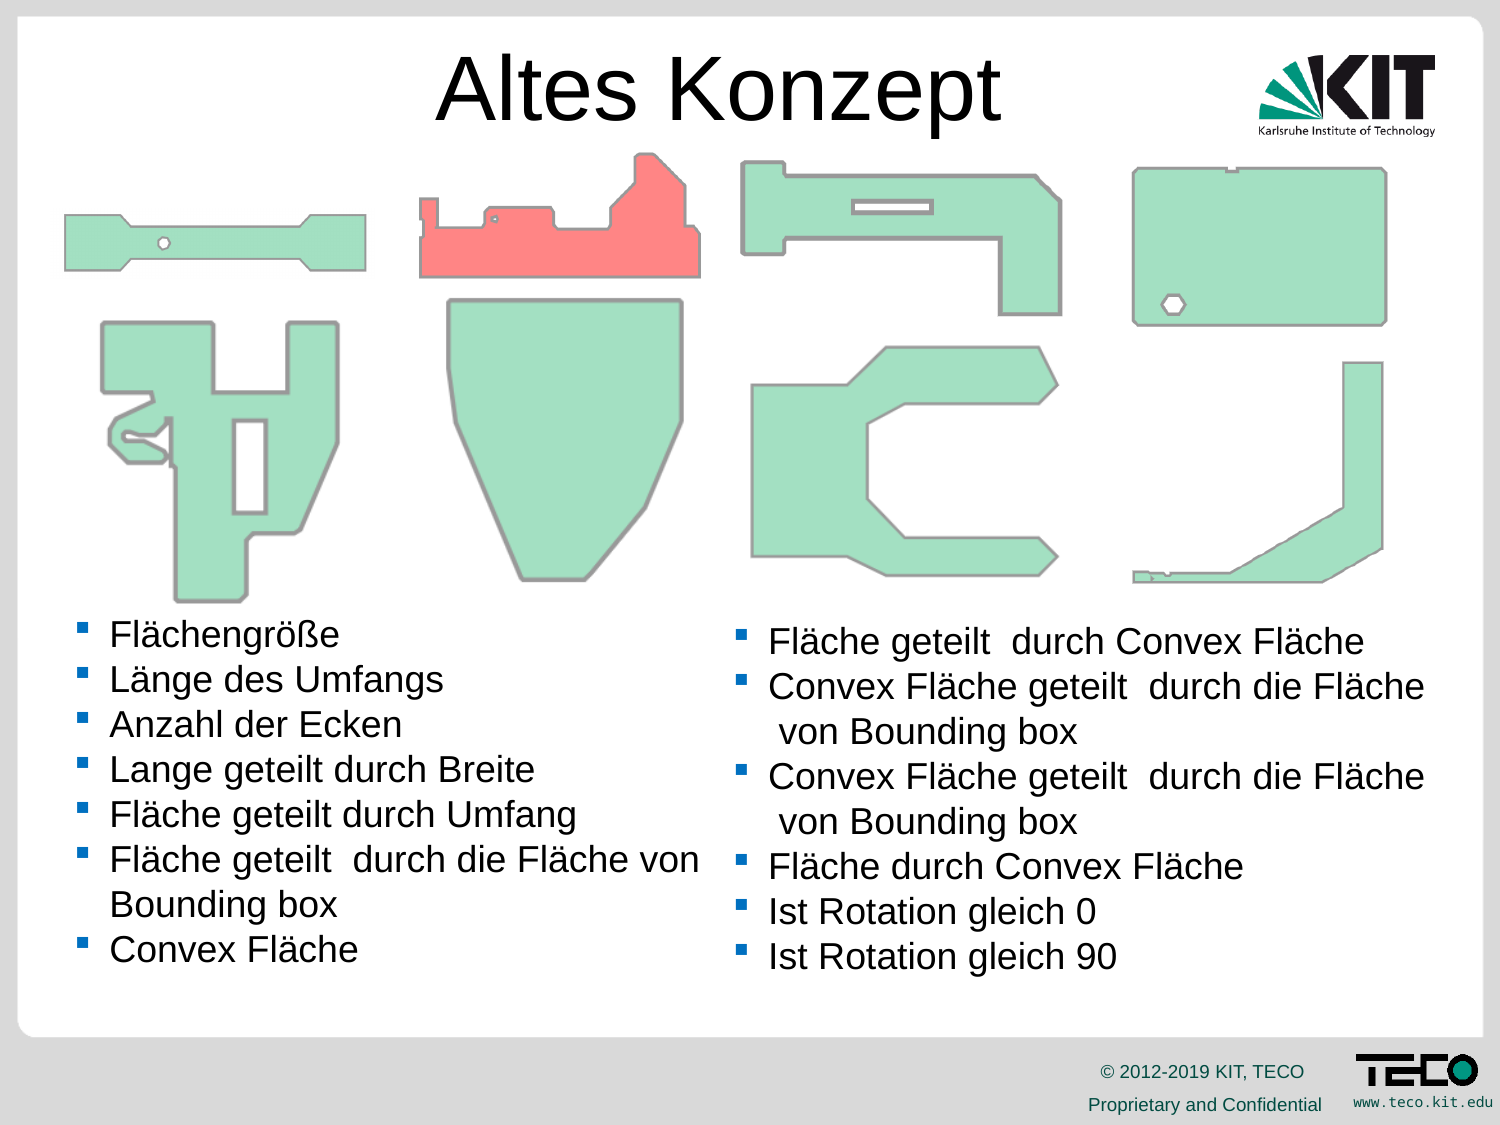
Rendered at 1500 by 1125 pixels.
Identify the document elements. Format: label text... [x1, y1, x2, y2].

text_box Flächengröße Länge des Umfangs Anzahl der Ecken Lange geteilt durch Breite Fläche geteilt durch Umfang Fläche geteilt durch die Fläche von Bounding box Convex Fläche [3, 603, 871, 1023]
text_box Fläche geteilt durch Convex Fläche Convex Fläche geteilt durch die Fläche von Bounding box Convex Fläche geteilt durch die Fläche von Bounding box Fläche durch Convex Fläche Ist Rotation gleich 0 Ist Rotation gleich 90 [661, 564, 1500, 985]
picture [0, 0, 1500, 1125]
text_box Altes Konzept [44, 0, 1394, 178]
